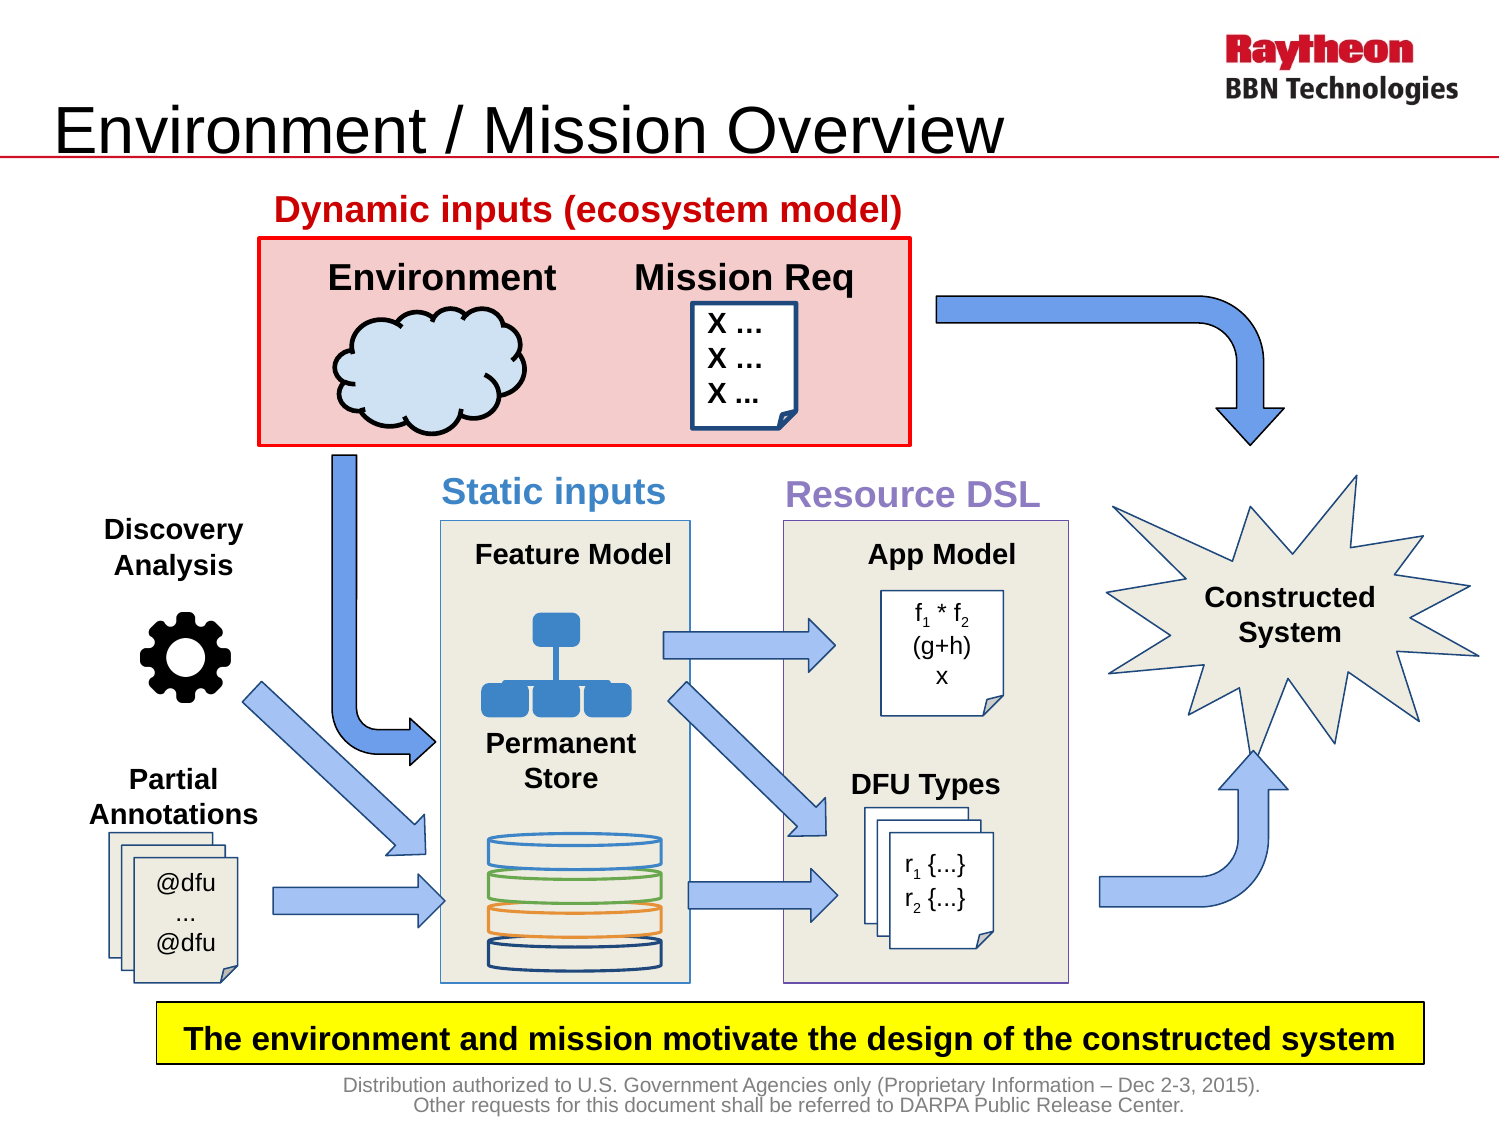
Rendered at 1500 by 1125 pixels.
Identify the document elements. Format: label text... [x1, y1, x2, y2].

text_box [334, 314, 525, 434]
text_box Feature Model [454, 520, 693, 597]
picture [1222, 31, 1460, 108]
text_box r1 {...} r2 {...} [877, 820, 981, 937]
text_box r1 {...} r2 {...} [889, 832, 994, 949]
text_box Permanent Store [448, 708, 674, 812]
picture [123, 596, 246, 719]
text_box [783, 520, 1069, 983]
text_box Partial Annotations [54, 745, 293, 822]
text_box f1 * f2 (g+h) x [880, 590, 1004, 716]
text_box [108, 832, 238, 984]
text_box The environment and mission motivate the design of the constructed system [156, 1002, 1424, 1065]
text_box [259, 251, 910, 446]
text_box Constructed System [1106, 475, 1479, 755]
text_box [663, 618, 836, 673]
text_box Dynamic inputs (ecosystem model) [259, 169, 925, 251]
text_box [251, 681, 426, 856]
text_box Discovery Analysis [54, 495, 293, 597]
text_box [1099, 750, 1289, 907]
text_box [332, 455, 436, 766]
text_box Static inputs [426, 452, 689, 534]
text_box X … X … X ... [692, 303, 797, 429]
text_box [484, 615, 629, 715]
text_box Mission Req [599, 238, 890, 314]
text_box DFU Types [807, 750, 1045, 827]
title Environment / Mission Overview [38, 72, 1437, 198]
text_box [273, 874, 445, 928]
text_box [667, 681, 827, 837]
text_box [688, 868, 838, 923]
text_box Resource DSL [770, 454, 1061, 536]
text_box [936, 296, 1285, 446]
text_box r1 {...} r2 {...} [864, 807, 969, 924]
text_box [440, 534, 691, 983]
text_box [488, 833, 662, 972]
text_box Environment [299, 238, 585, 314]
text_box App Model [823, 520, 1061, 597]
